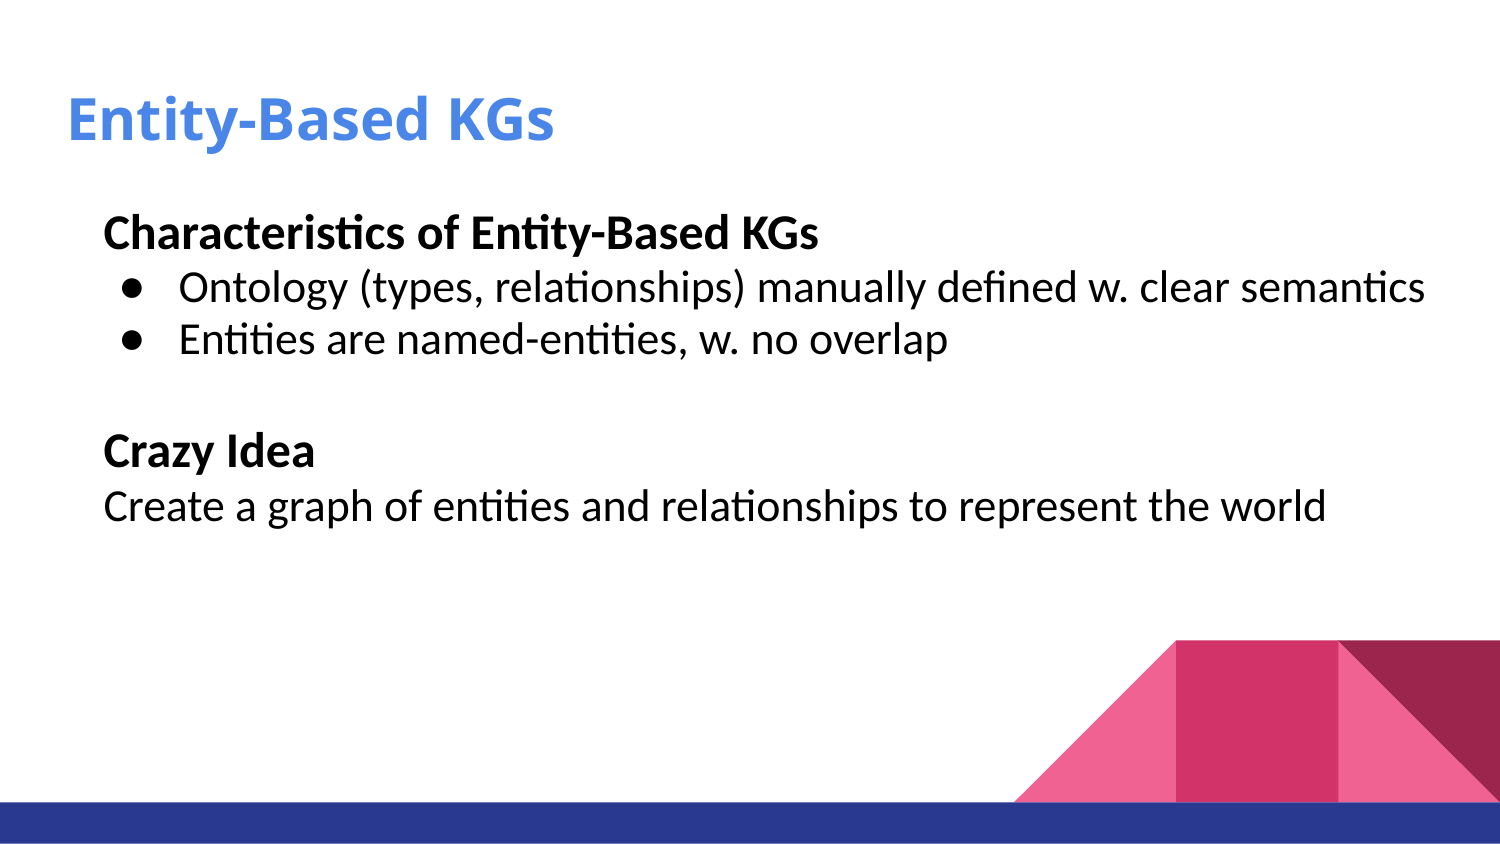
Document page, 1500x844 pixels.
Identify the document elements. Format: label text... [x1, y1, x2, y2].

list Characteristics of Entity-Based KGs Ontology (types, relationships) manually defined w. clear semantics Entities are named-entities, w. no overlap Crazy Idea Create a graph of entities and relationships to represent the world [88, 189, 1487, 737]
title Entity-Based KGs [51, 67, 1500, 167]
